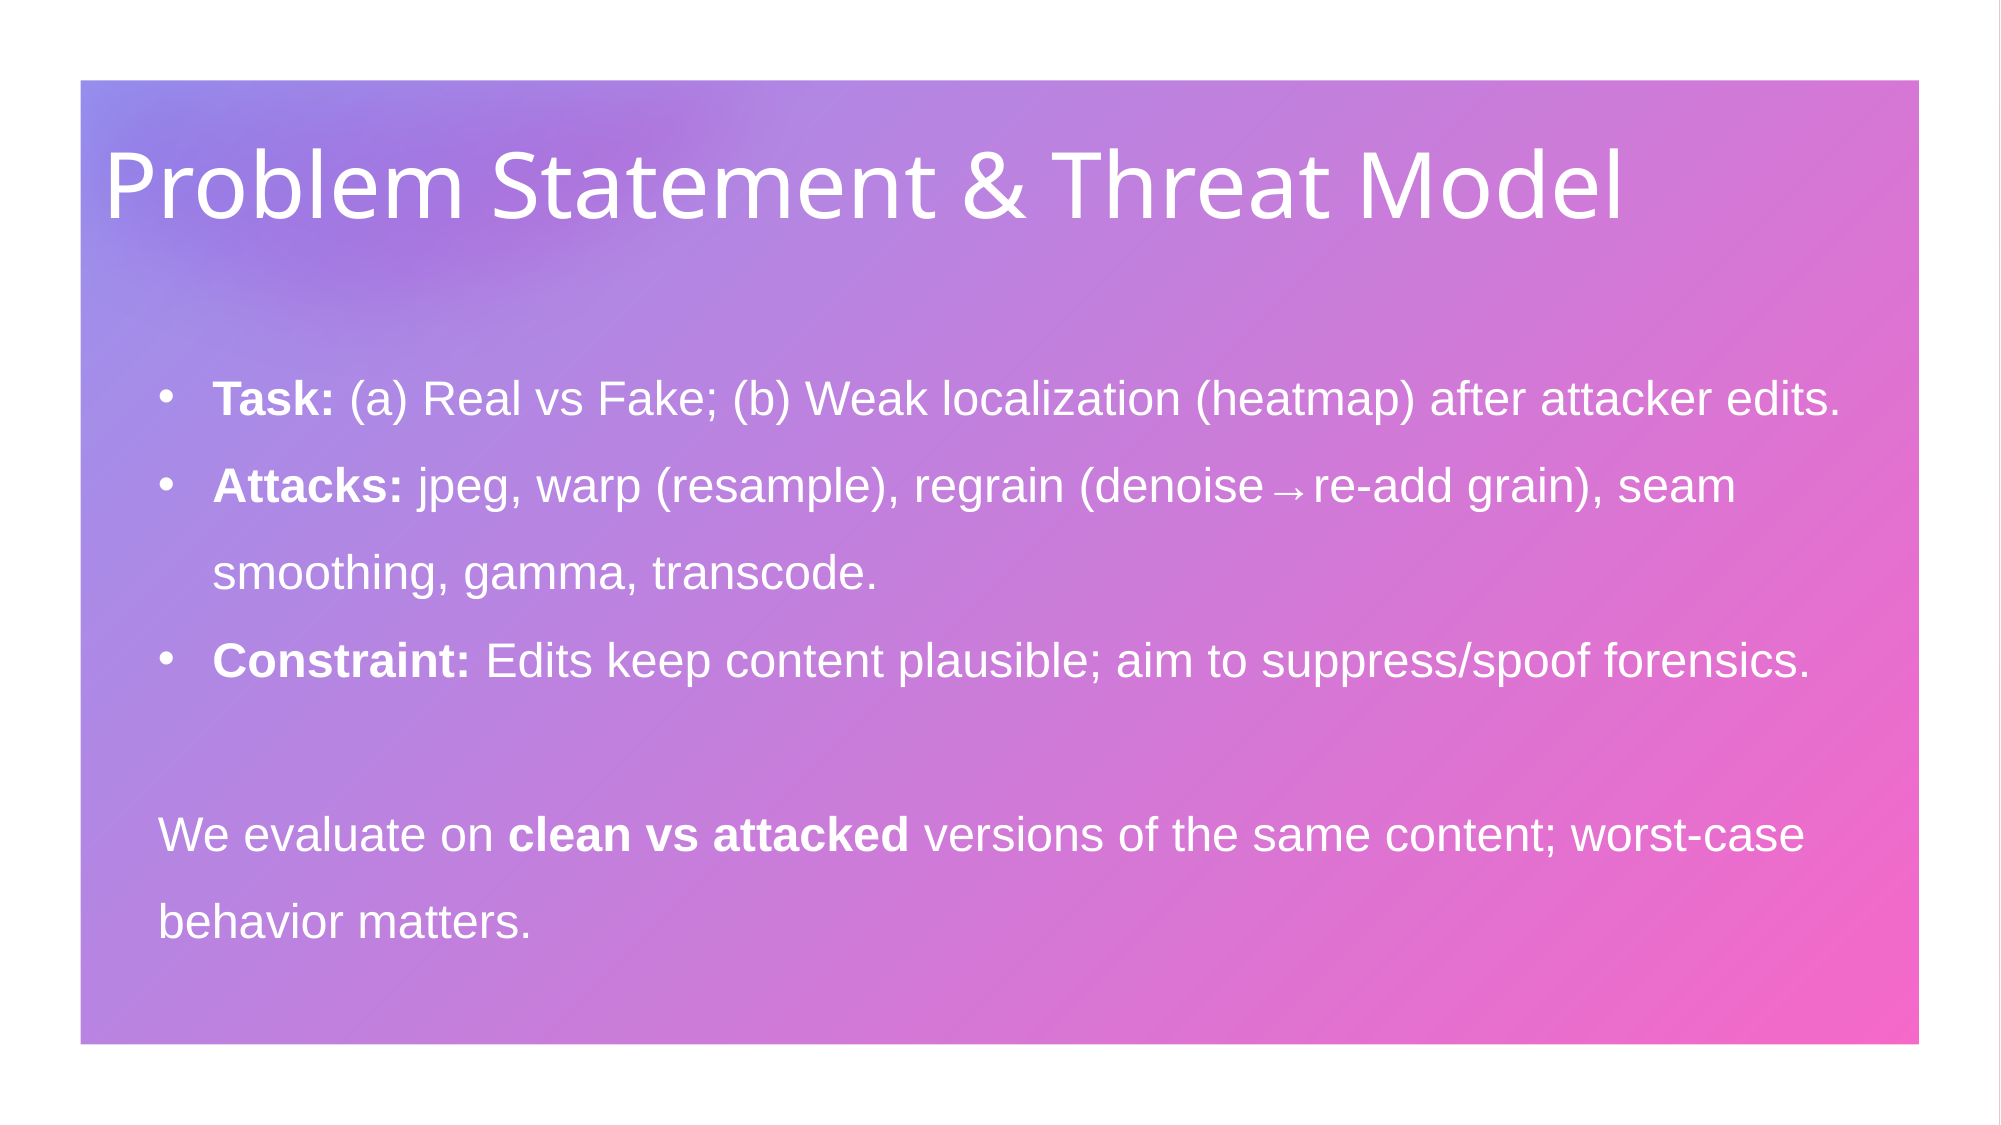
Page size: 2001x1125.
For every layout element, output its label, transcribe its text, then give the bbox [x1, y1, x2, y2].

title Problem Statement & Threat Model [87, 95, 1779, 282]
list Task: (a) Real vs Fake; (b) Weak localization (heatmap) after attacker edits. Attacks: jpeg, warp (resample), regrain (denoise→re‑add grain), seam smoothing, gamma, transcode. Constraint: Edits keep content plausible; aim to suppress/spoof forensics. We evaluate on clean vs attacked versions of the same content; worst‑case behavior matters. [142, 330, 1899, 1030]
